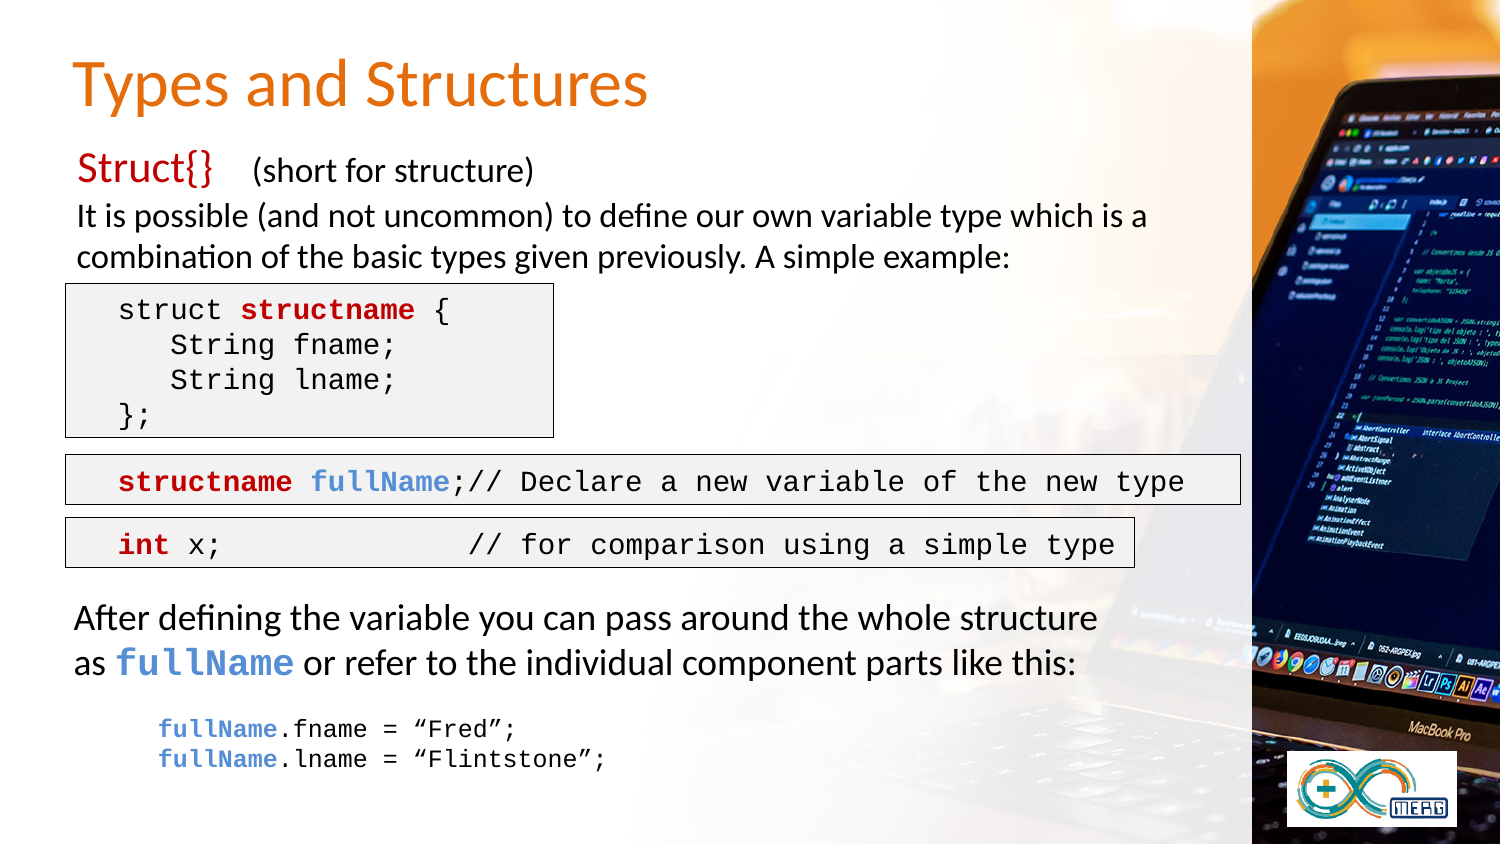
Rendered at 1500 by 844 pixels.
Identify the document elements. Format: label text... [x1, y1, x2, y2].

text_box structname fullName;// Declare a new variable of the new type [65, 454, 1241, 505]
title Types and Structures [57, 30, 1209, 129]
picture [0, 0, 1500, 844]
text_box int x; // for comparison using a simple type [65, 517, 1135, 568]
text_box It is possible (and not uncommon) to define our own variable type which is a combination of the basic types given previously. A simple example: [35, 185, 1211, 283]
text_box struct structname { String fname; String lname; }; [65, 283, 554, 438]
list Struct{} (short for structure) [62, 131, 1238, 200]
text_box After defining the variable you can pass around the whole structure as fullName or refer to the individual component parts like this: fullName.fname = “Fred”; fullName.lname = “Flintstone”; [30, 585, 1356, 781]
